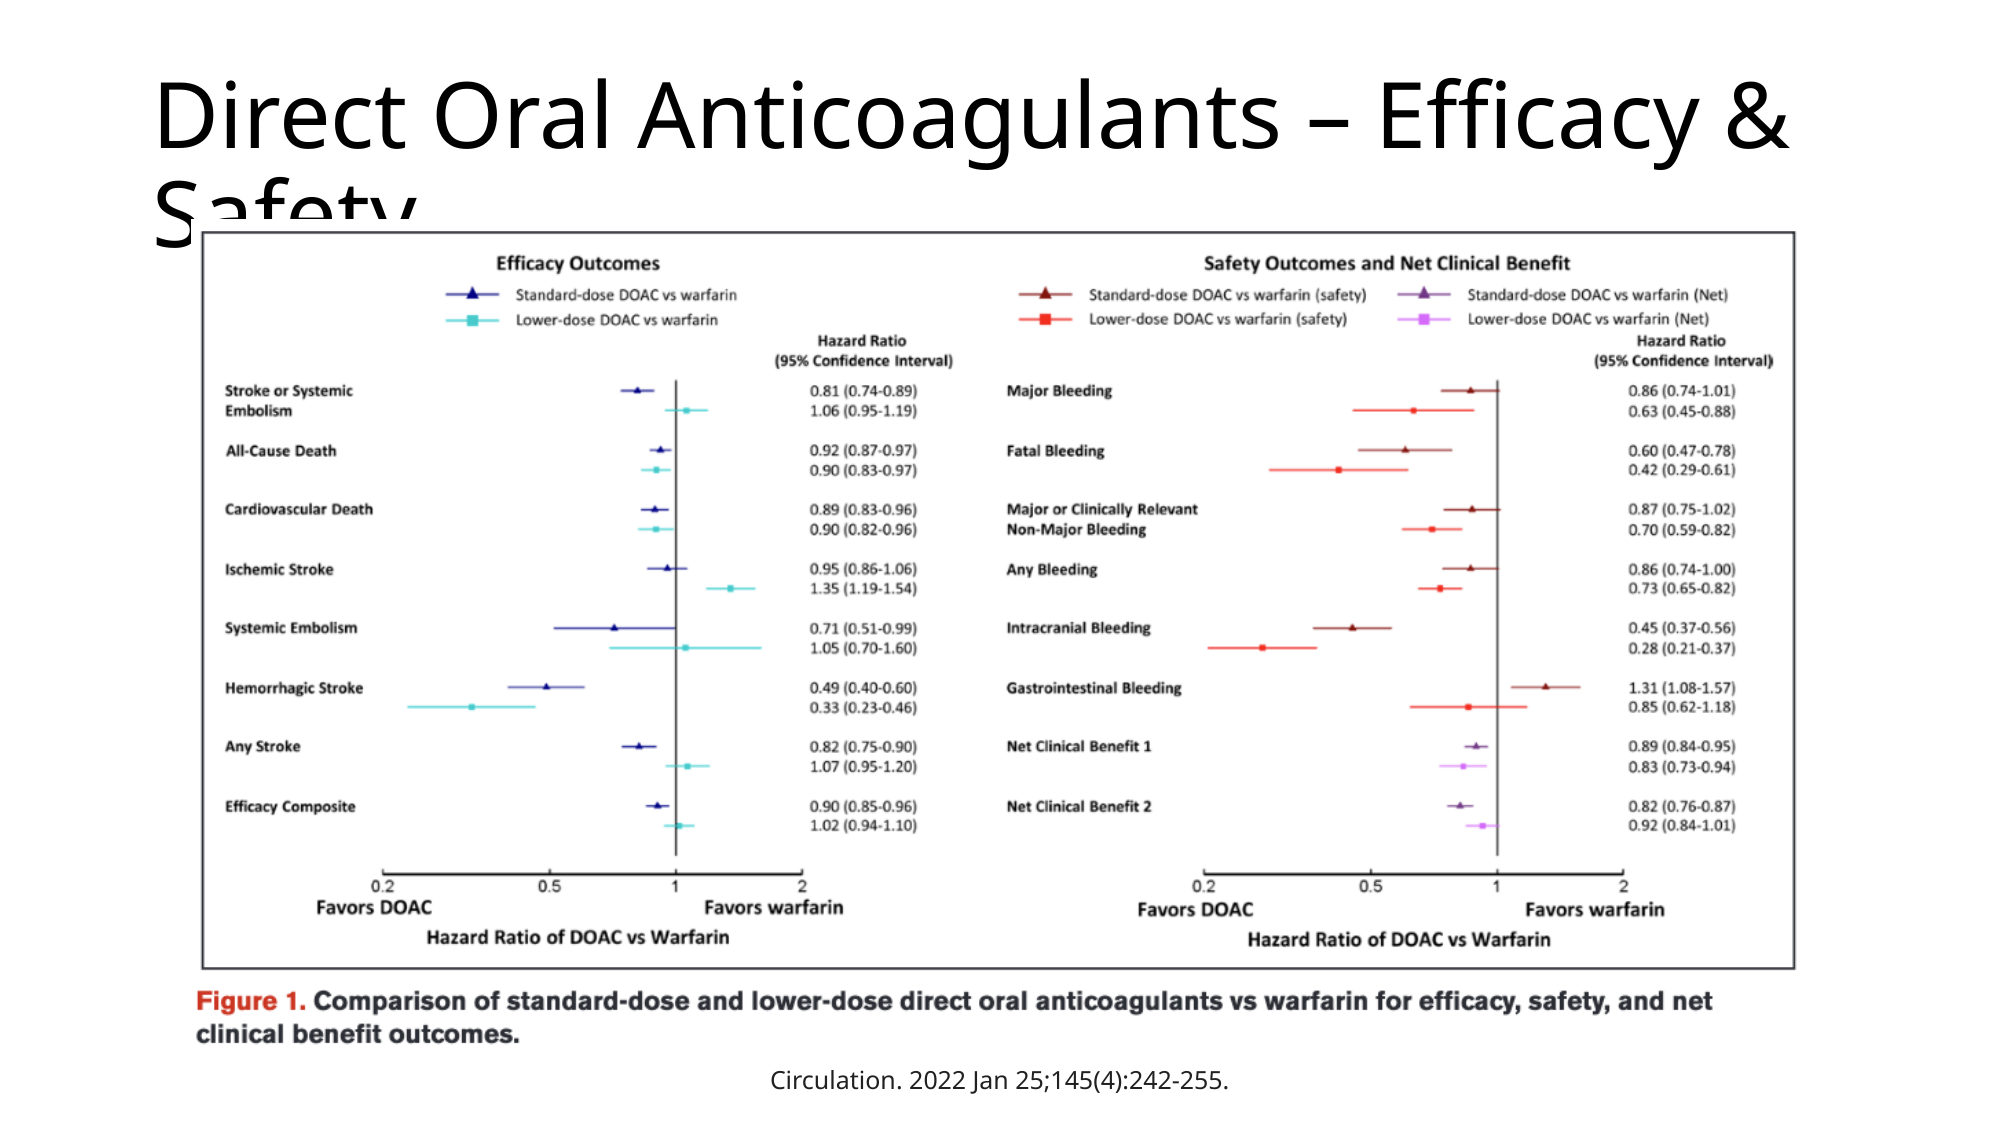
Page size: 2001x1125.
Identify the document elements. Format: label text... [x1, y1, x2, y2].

footer Circulation. 2022 Jan 25;145(4):242-255. [662, 1050, 1338, 1110]
picture [191, 218, 1809, 1050]
title Direct Oral Anticoagulants – Efficacy & Safety [137, 59, 1863, 278]
